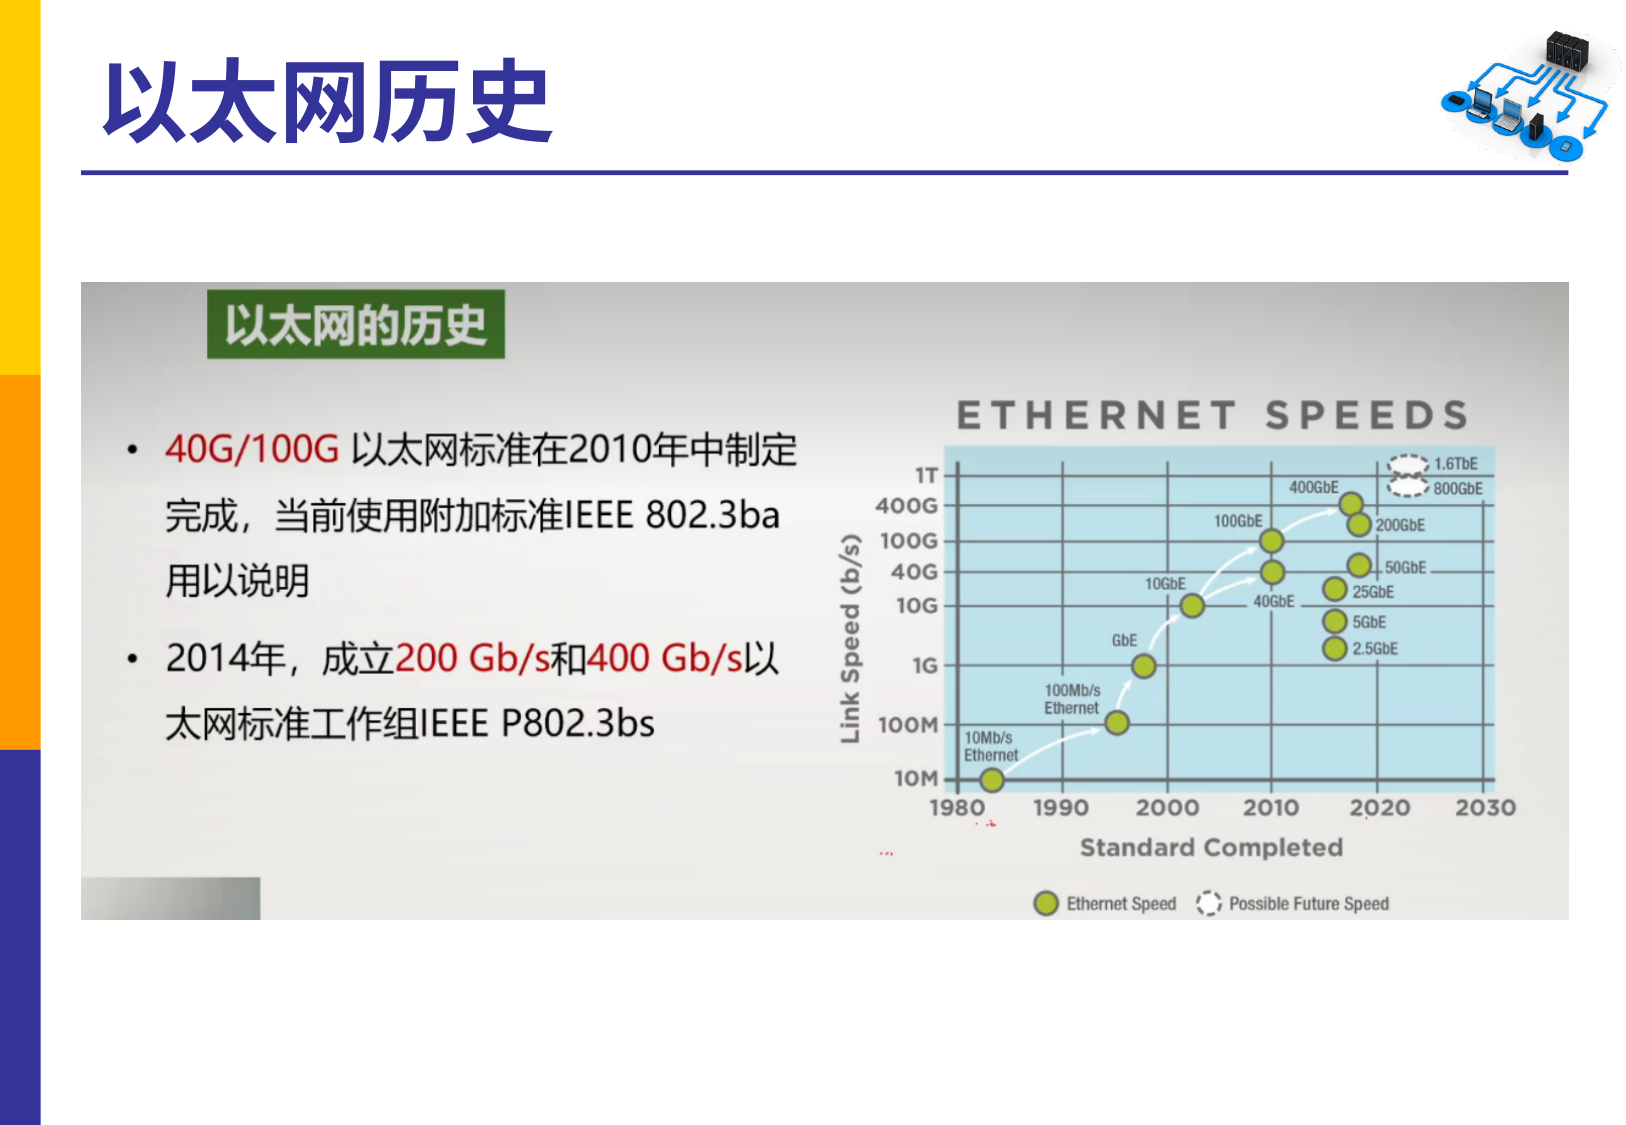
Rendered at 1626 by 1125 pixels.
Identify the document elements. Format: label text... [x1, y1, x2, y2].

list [80, 282, 1569, 920]
picture [1438, 30, 1624, 165]
title 以太网历史 [81, 30, 1569, 161]
